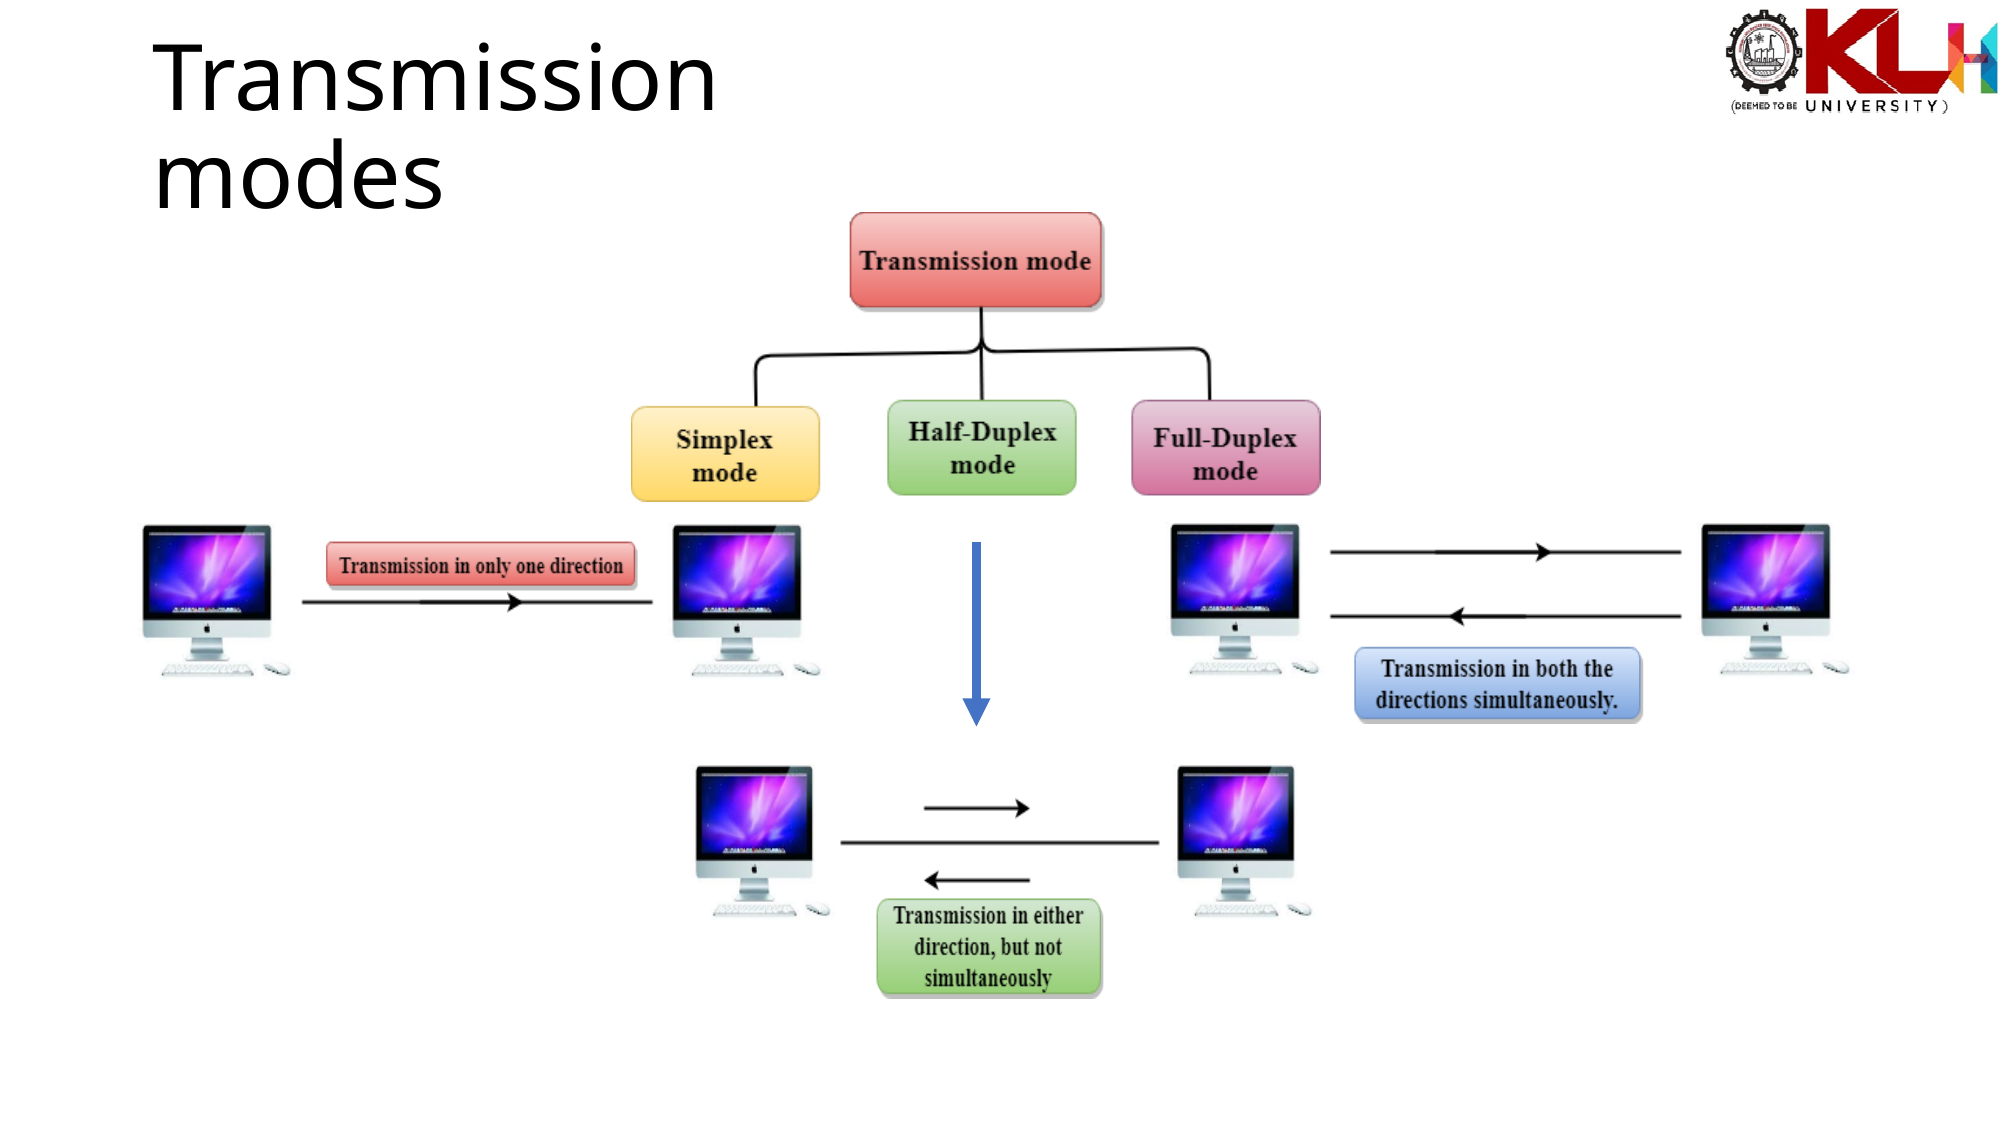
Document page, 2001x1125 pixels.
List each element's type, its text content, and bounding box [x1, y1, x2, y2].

picture [631, 212, 1321, 502]
picture [677, 764, 1323, 999]
title Transmission modes [137, 59, 977, 200]
picture [1723, 0, 2000, 117]
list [122, 523, 834, 682]
picture [1150, 522, 1862, 724]
